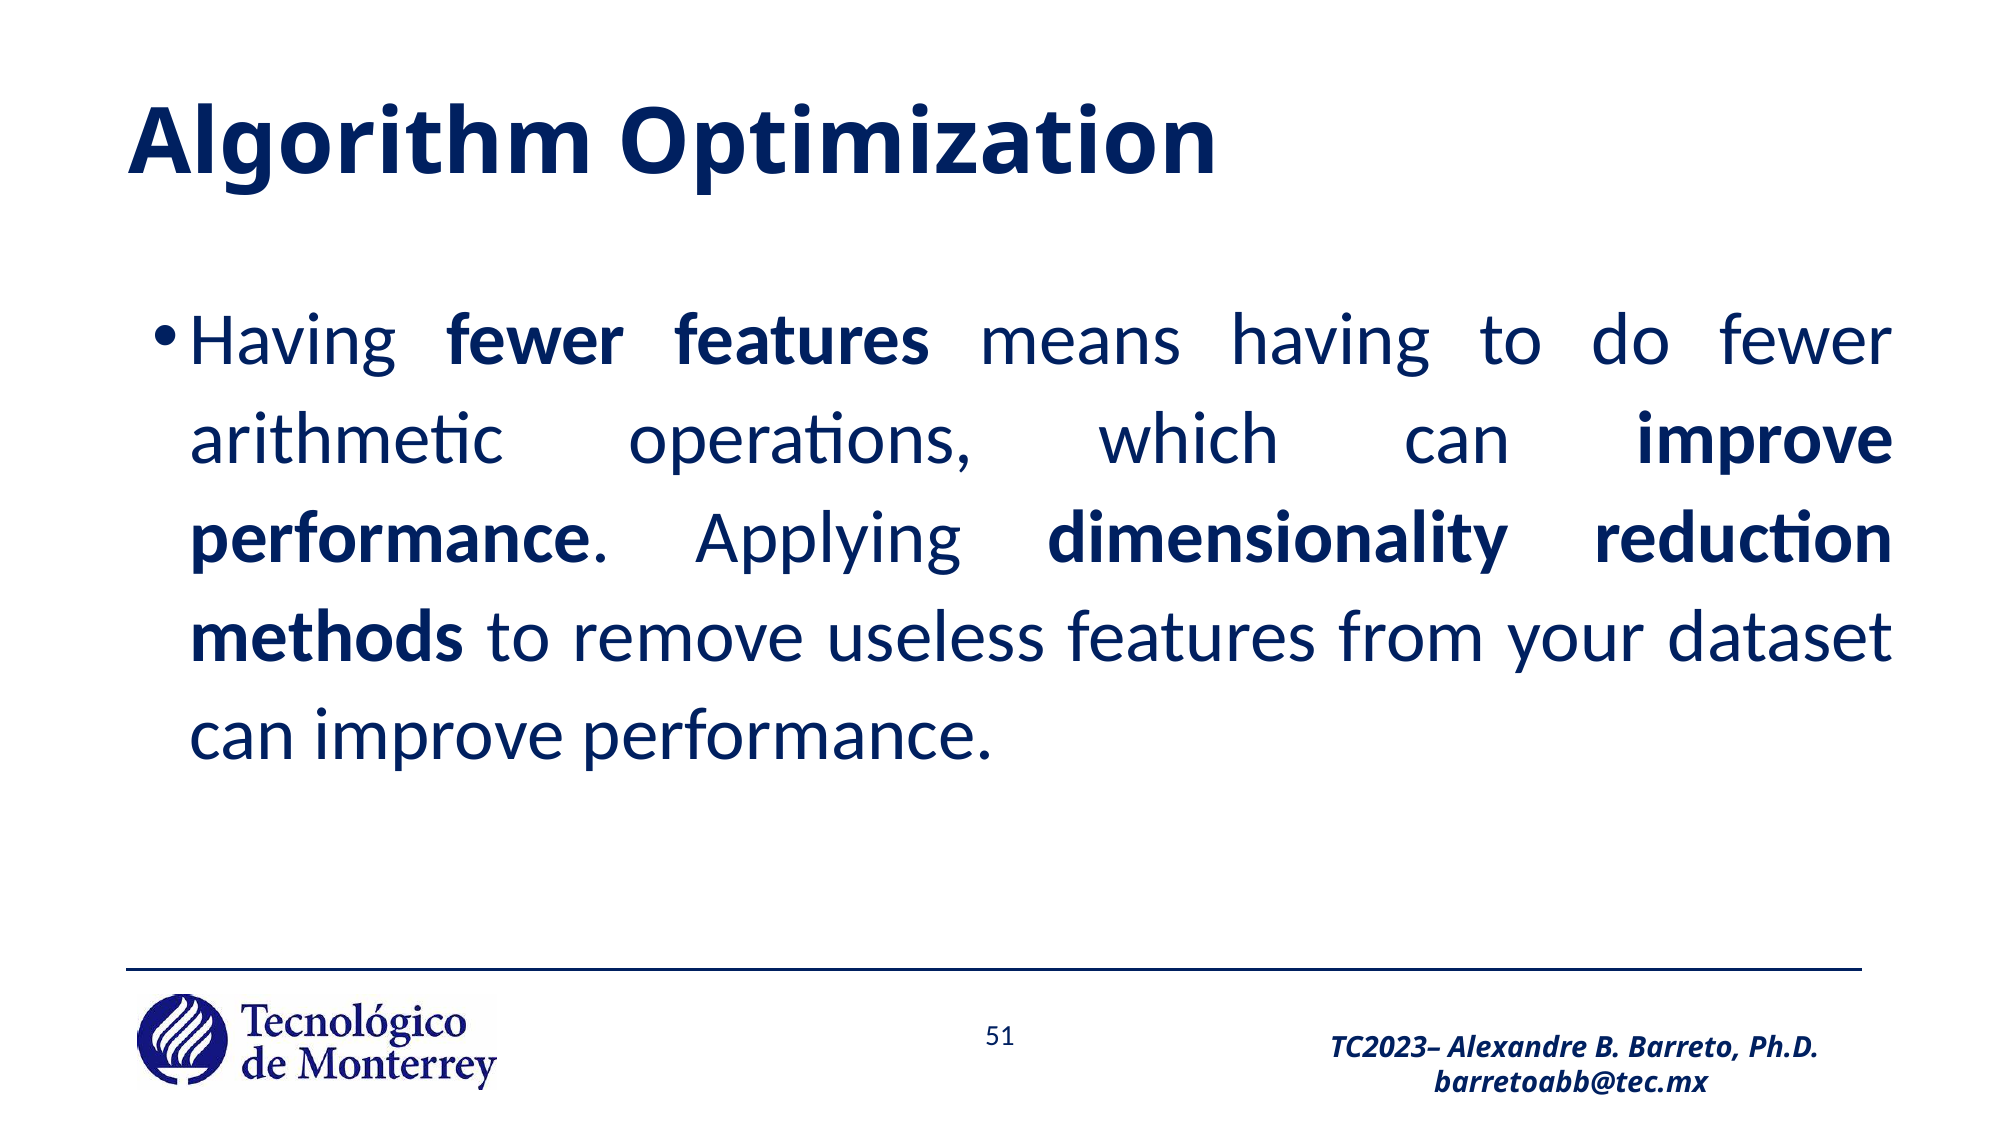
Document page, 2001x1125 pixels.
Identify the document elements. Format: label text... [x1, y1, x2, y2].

picture [137, 994, 497, 1090]
title Algorithm Optimization [113, 35, 1839, 253]
list Having fewer features means having to do fewer arithmetic operations, which can improve performance. Applying dimensionality reduction methods to remove useless features from your dataset can improve performance. [137, 272, 1910, 868]
